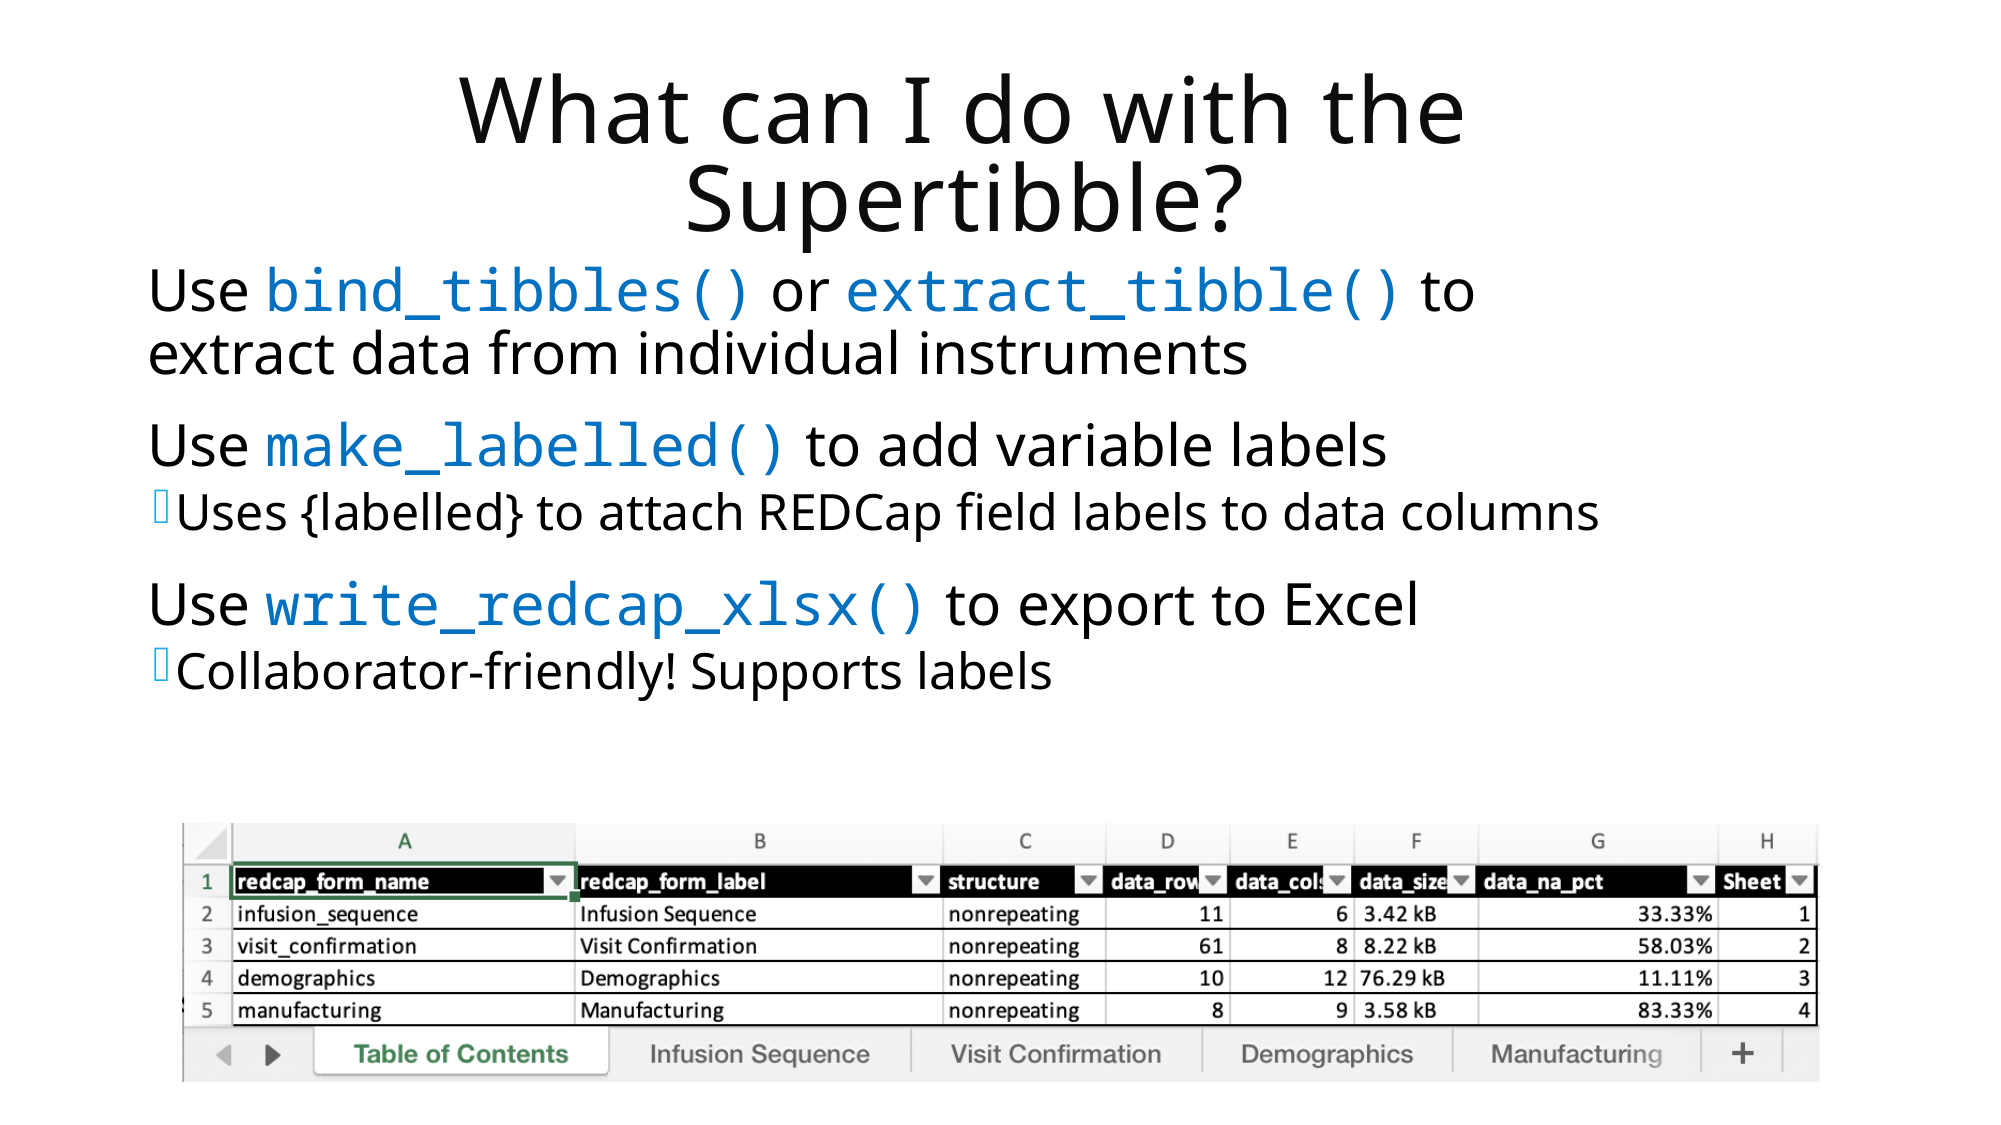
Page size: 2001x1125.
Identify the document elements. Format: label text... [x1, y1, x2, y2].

title What can I do with the Supertibble? [168, 96, 1763, 227]
picture [181, 823, 1820, 1083]
list Use bind_tibbles() or extract_tibble() to extract data from individual instruments Use make_labelled() to add variable labels Uses {labelled} to attach REDCap field labels to data columns Use write_redcap_xlsx() to export to Excel Collaborator-friendly! Supports labels [124, 254, 1673, 794]
